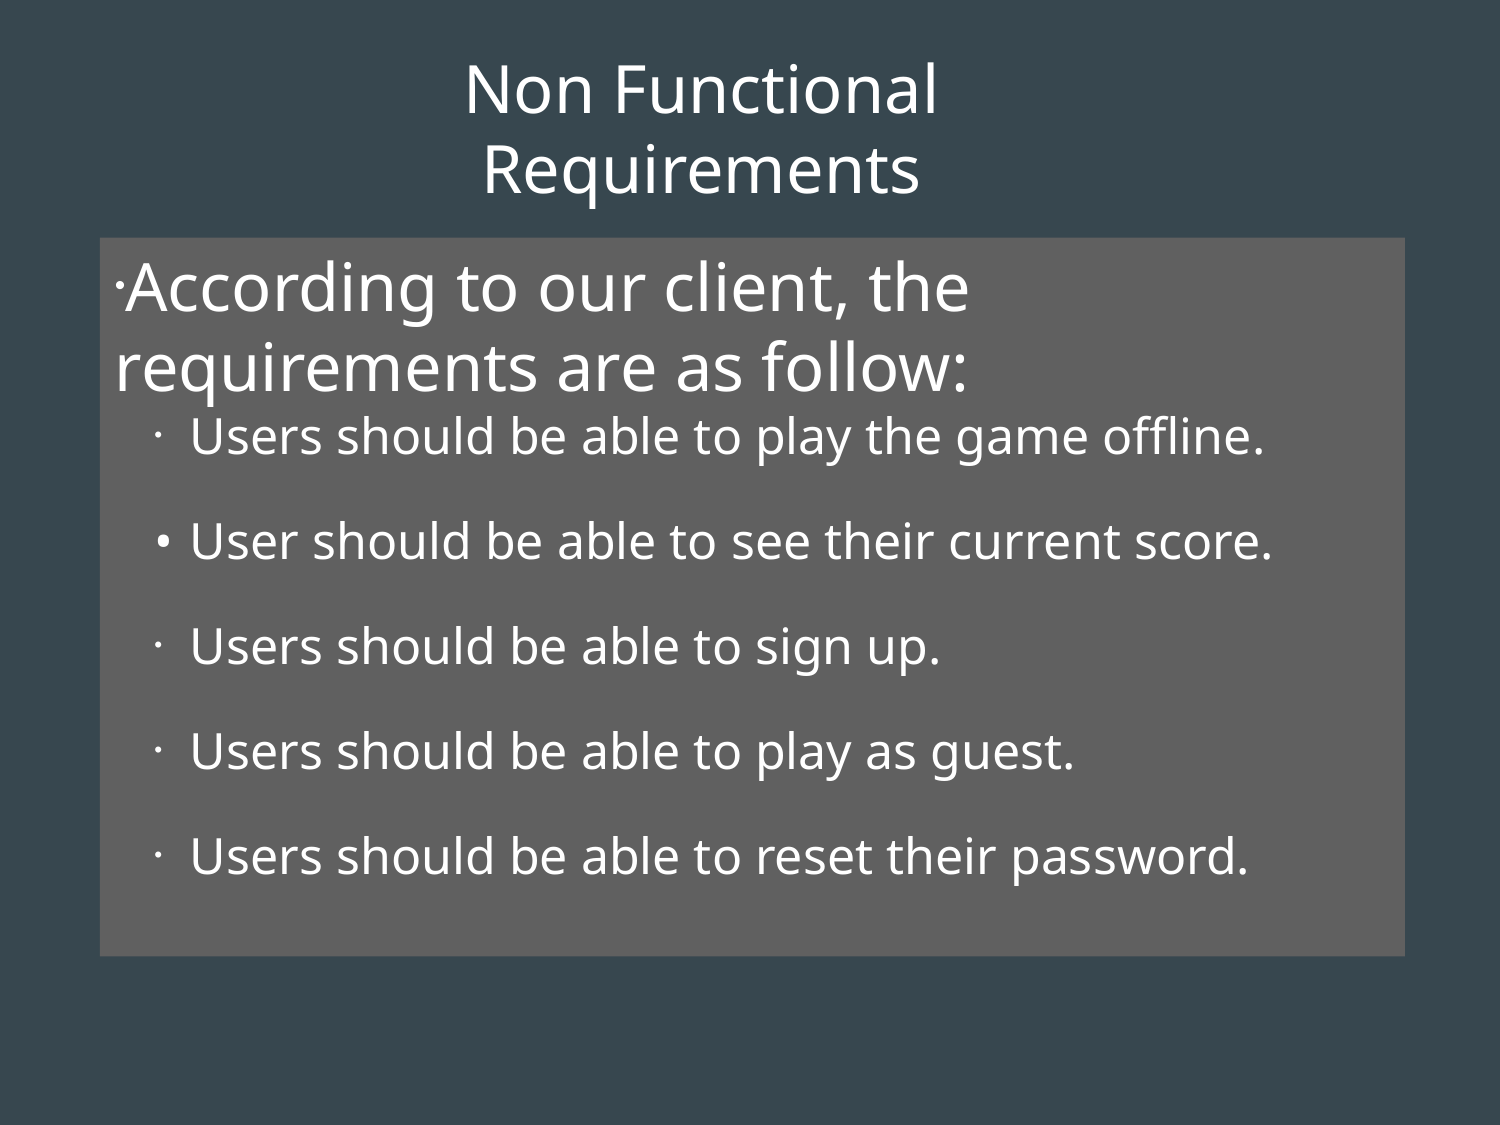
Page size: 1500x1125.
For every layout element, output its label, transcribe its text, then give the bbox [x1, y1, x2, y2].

text_box According to our client, the requirements are as follow: Users should be able to play the game offline. User should be able to see their current score. Users should be able to sign up. Users should be able to play as guest. Users should be able to reset their password. [99, 237, 1405, 957]
text_box Non Functional Requirements [248, 39, 1155, 237]
